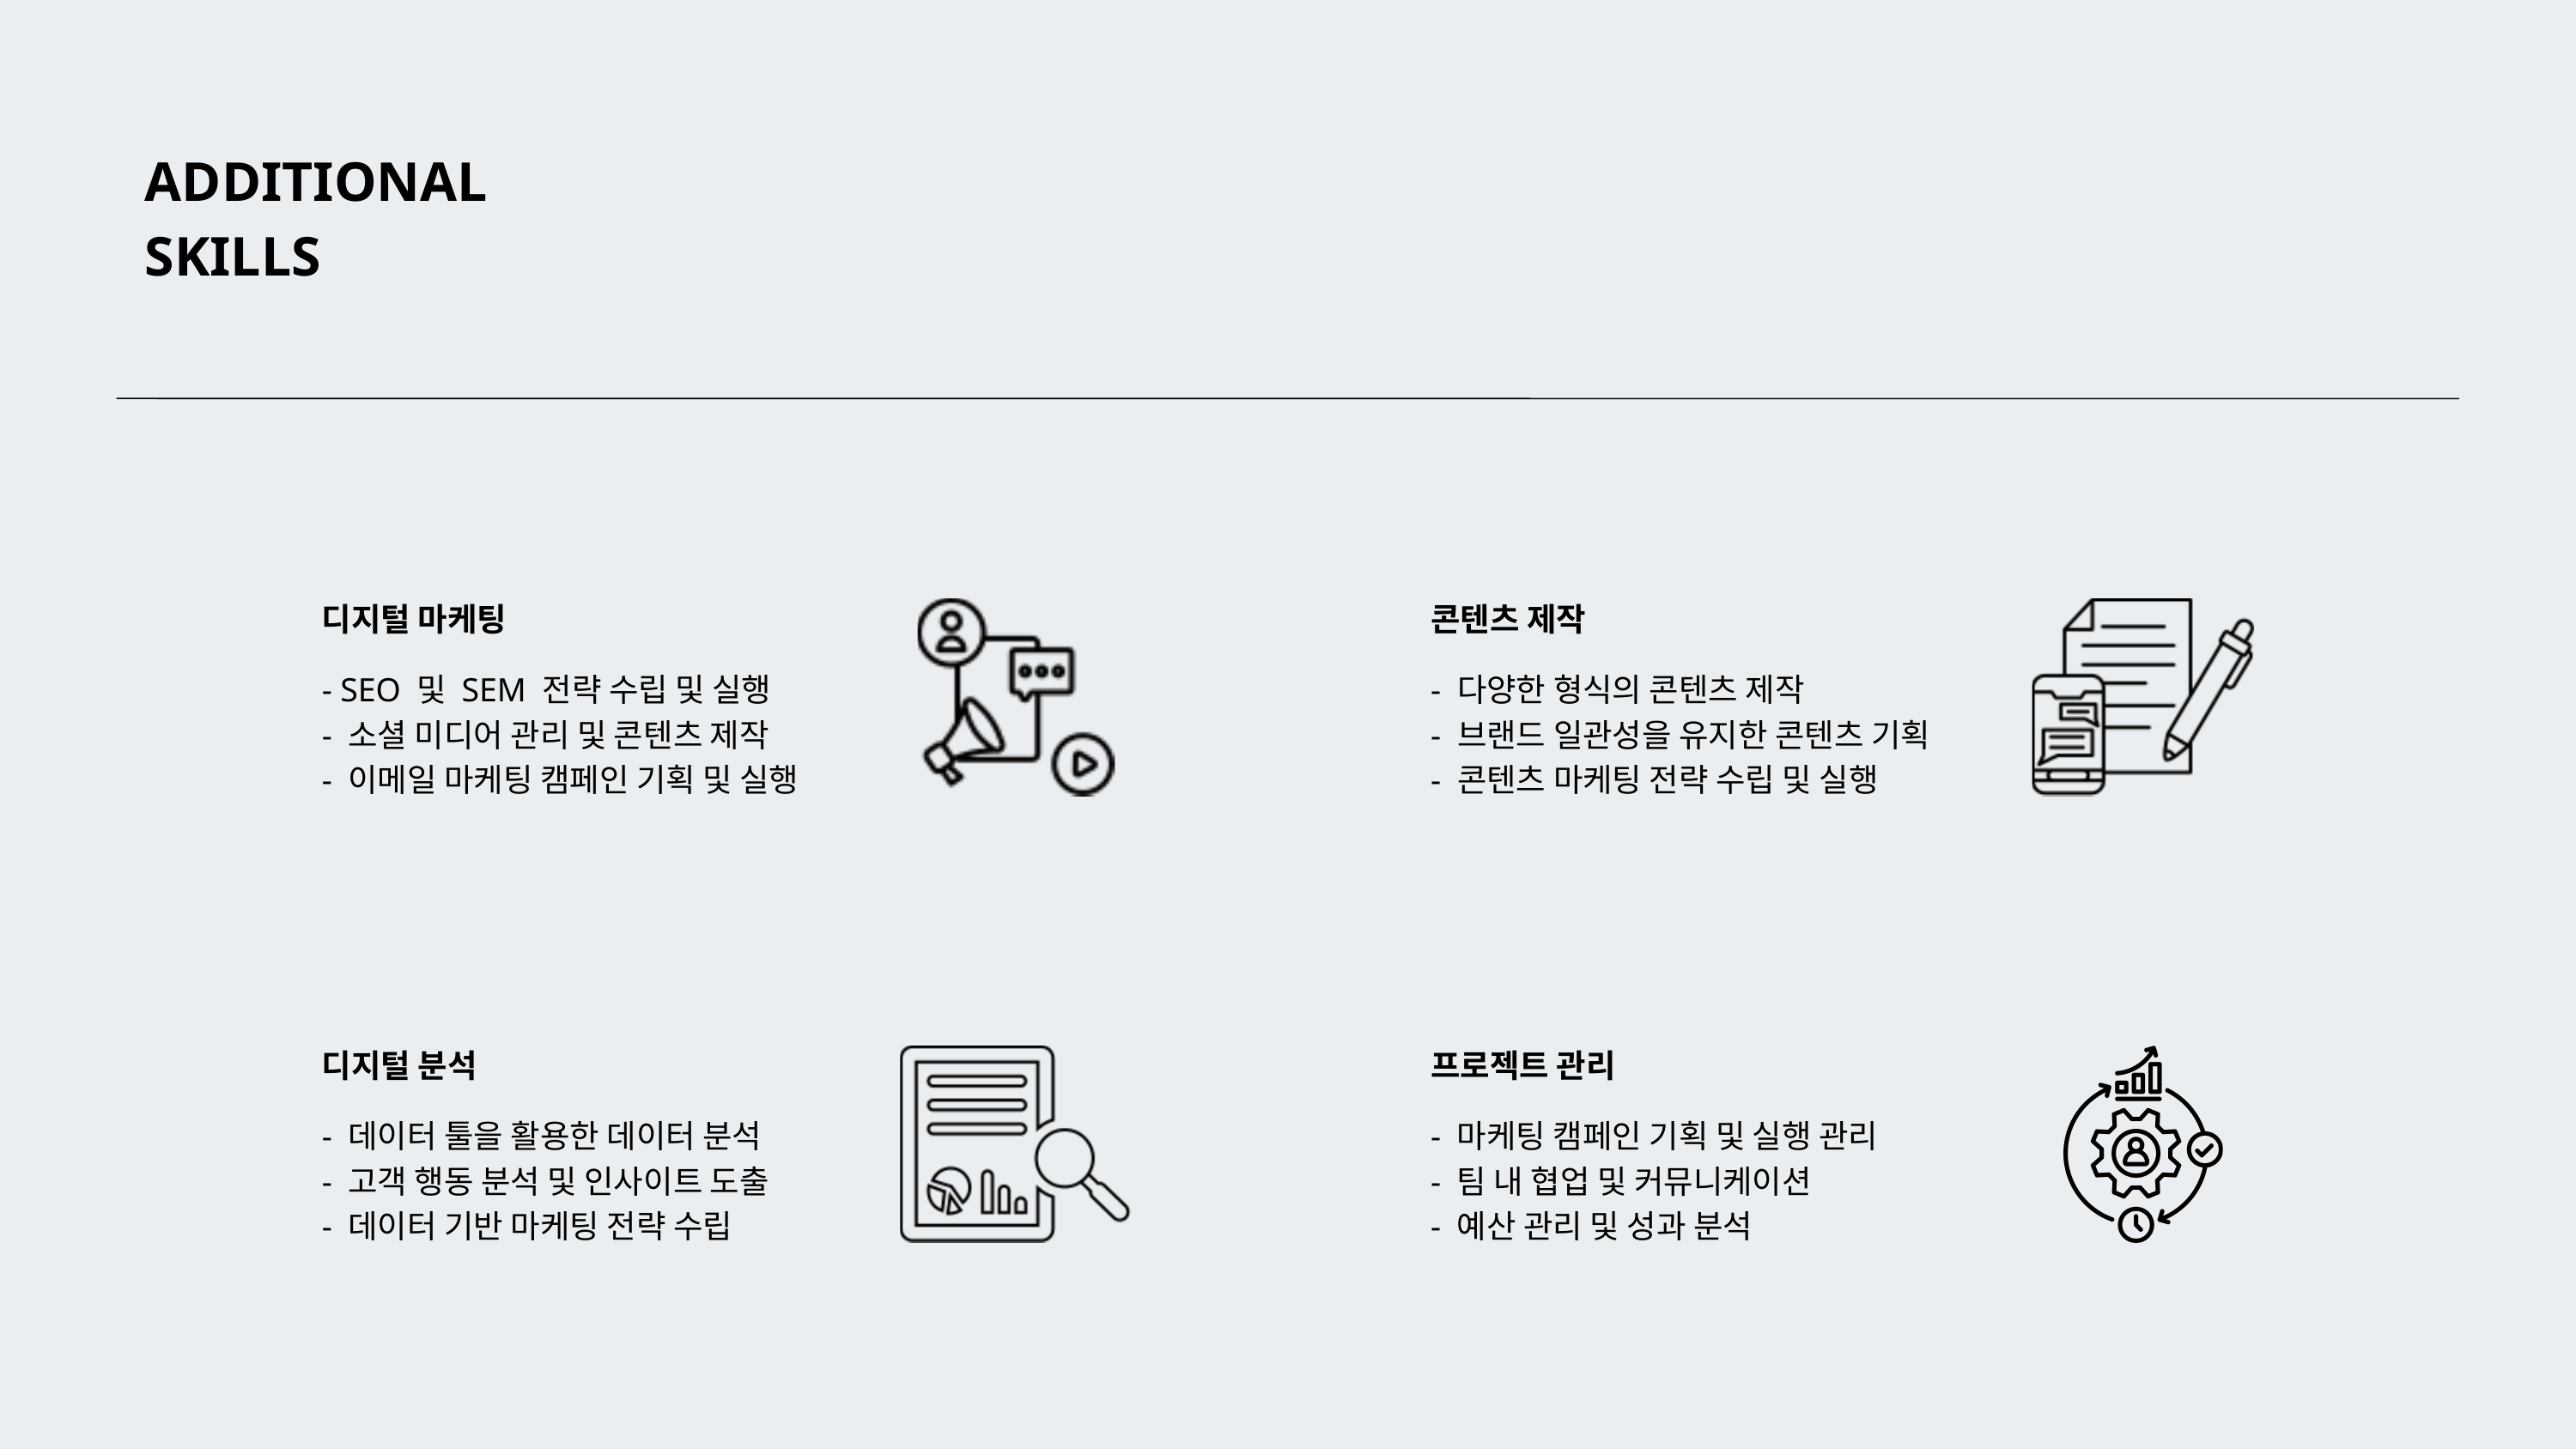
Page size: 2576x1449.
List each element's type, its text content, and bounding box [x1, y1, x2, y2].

text_box - 다양한 형식의 콘텐츠 제작 - 브랜드 일관성을 유지한 콘텐츠 기획 - 콘텐츠 마케팅 전략 수립 및 실행 [1431, 663, 1932, 799]
text_box [2063, 1046, 2223, 1243]
text_box [917, 598, 1115, 797]
text_box - 데이터 툴을 활용한 데이터 분석 - 고객 행동 분석 및 인사이트 도출 - 데이터 기반 마케팅 전략 수립 [321, 1109, 773, 1246]
text_box [2032, 598, 2255, 797]
text_box 프로젝트 관리 [1431, 1039, 1618, 1084]
text_box 콘텐츠 제작 [1431, 592, 1589, 638]
text_box [900, 1046, 1133, 1243]
text_box 디지털 마케팅 [321, 592, 509, 638]
text_box - SEO 및 SEM 전략 수립 및 실행 - 소셜 미디어 관리 및 콘텐츠 제작 - 이메일 마케팅 캠페인 기획 및 실행 [321, 663, 802, 799]
text_box ADDITIONAL SKILLS [144, 136, 677, 288]
text_box - 마케팅 캠페인 기획 및 실행 관리 - 팀 내 협업 및 커뮤니케이션 - 예산 관리 및 성과 분석 [1431, 1109, 1881, 1246]
text_box 디지털 분석 [321, 1039, 479, 1084]
